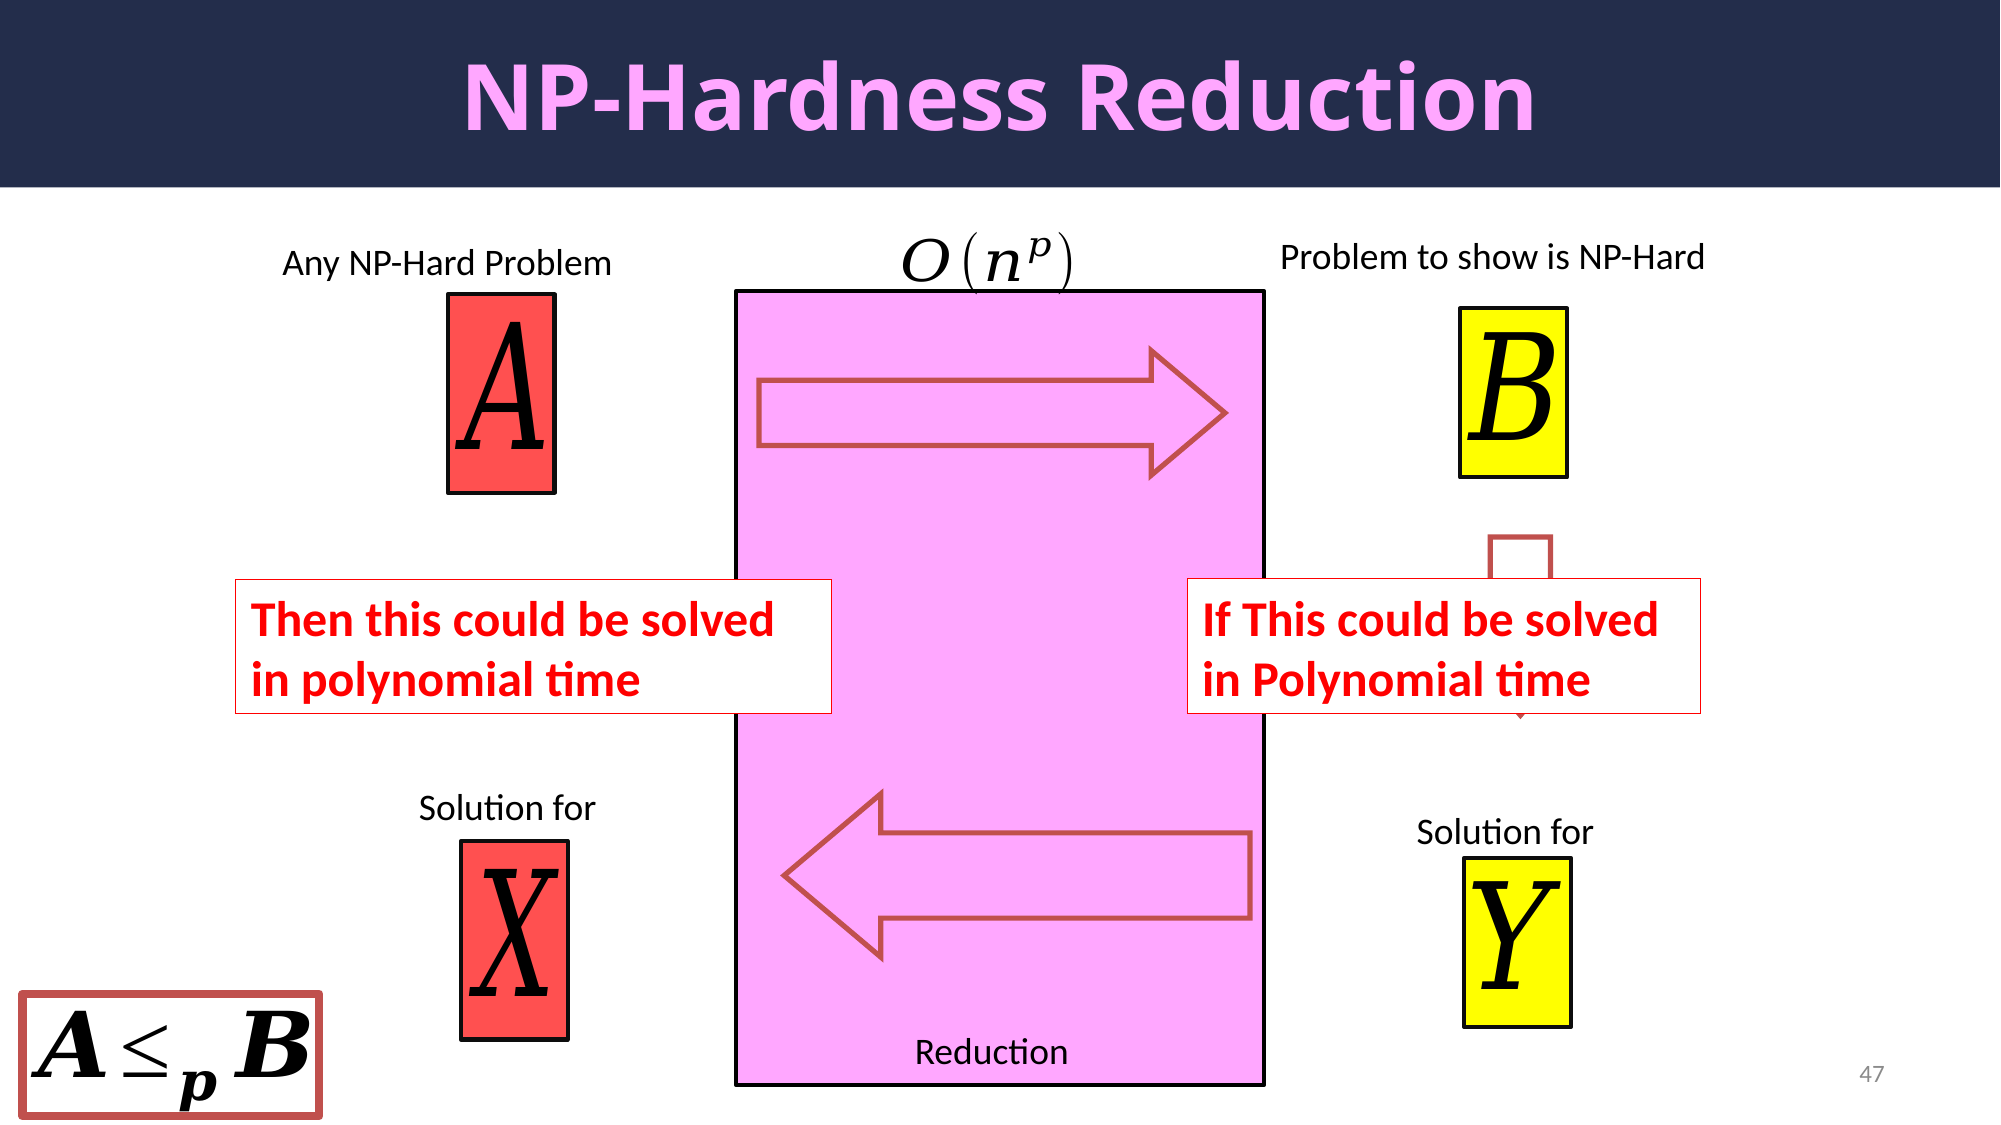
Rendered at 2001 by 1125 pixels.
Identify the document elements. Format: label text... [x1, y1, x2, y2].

text_box If This could be solved in Polynomial time [1187, 578, 1701, 714]
text_box [759, 350, 1225, 476]
text_box Problem to show is NP-Hard [1265, 224, 1722, 285]
text_box Then this could be solved in polynomial time [235, 579, 832, 714]
text_box Reduction [900, 1019, 1084, 1080]
title NP-Hardness Reduction [99, 24, 1900, 163]
text_box [734, 289, 1266, 1087]
slide_number 47 [1433, 1042, 1900, 1103]
text_box Any NP-Hard Problem [267, 230, 628, 290]
text_box [784, 793, 1251, 957]
text_box [1490, 537, 1551, 578]
